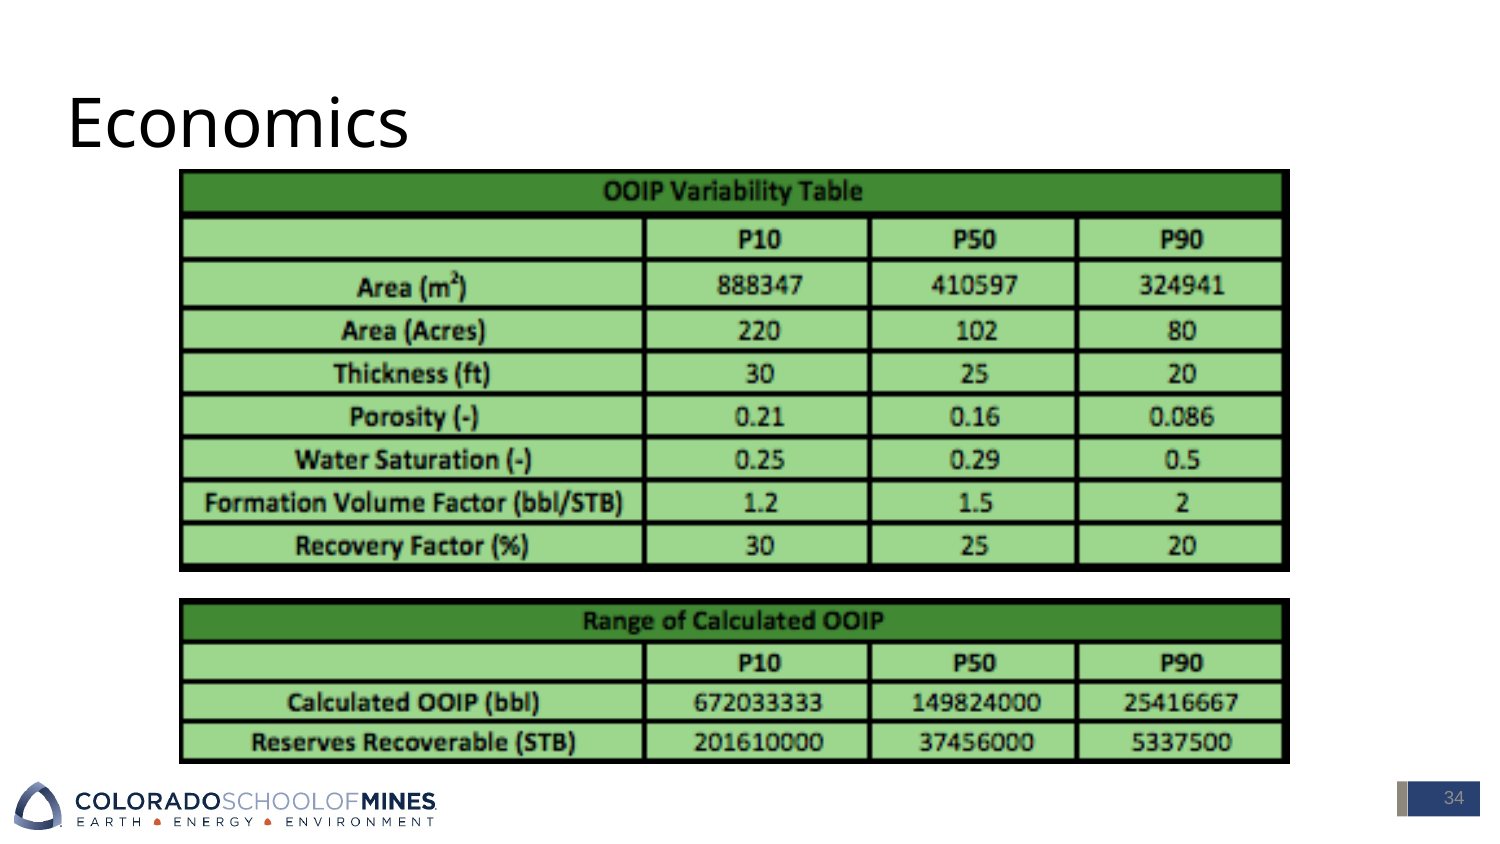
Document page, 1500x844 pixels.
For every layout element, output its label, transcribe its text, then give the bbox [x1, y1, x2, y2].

slide_number 34 [1389, 764, 1480, 830]
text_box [1397, 781, 1480, 817]
picture [179, 169, 1290, 572]
picture [179, 598, 1290, 764]
picture [14, 781, 437, 830]
title Economics [51, 72, 1449, 167]
